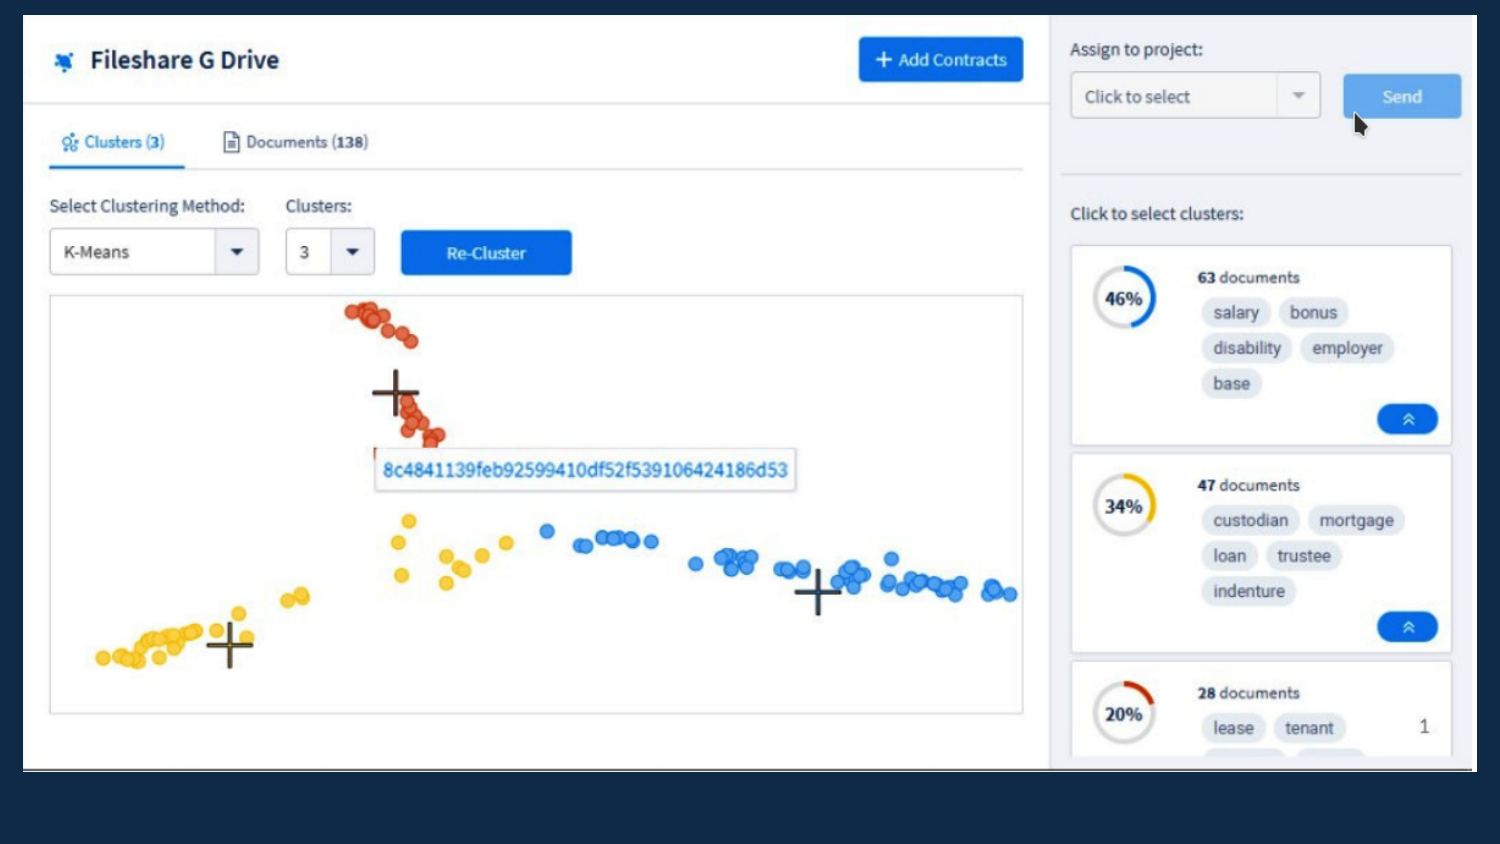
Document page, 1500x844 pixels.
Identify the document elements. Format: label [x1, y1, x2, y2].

picture [22, 14, 1478, 772]
